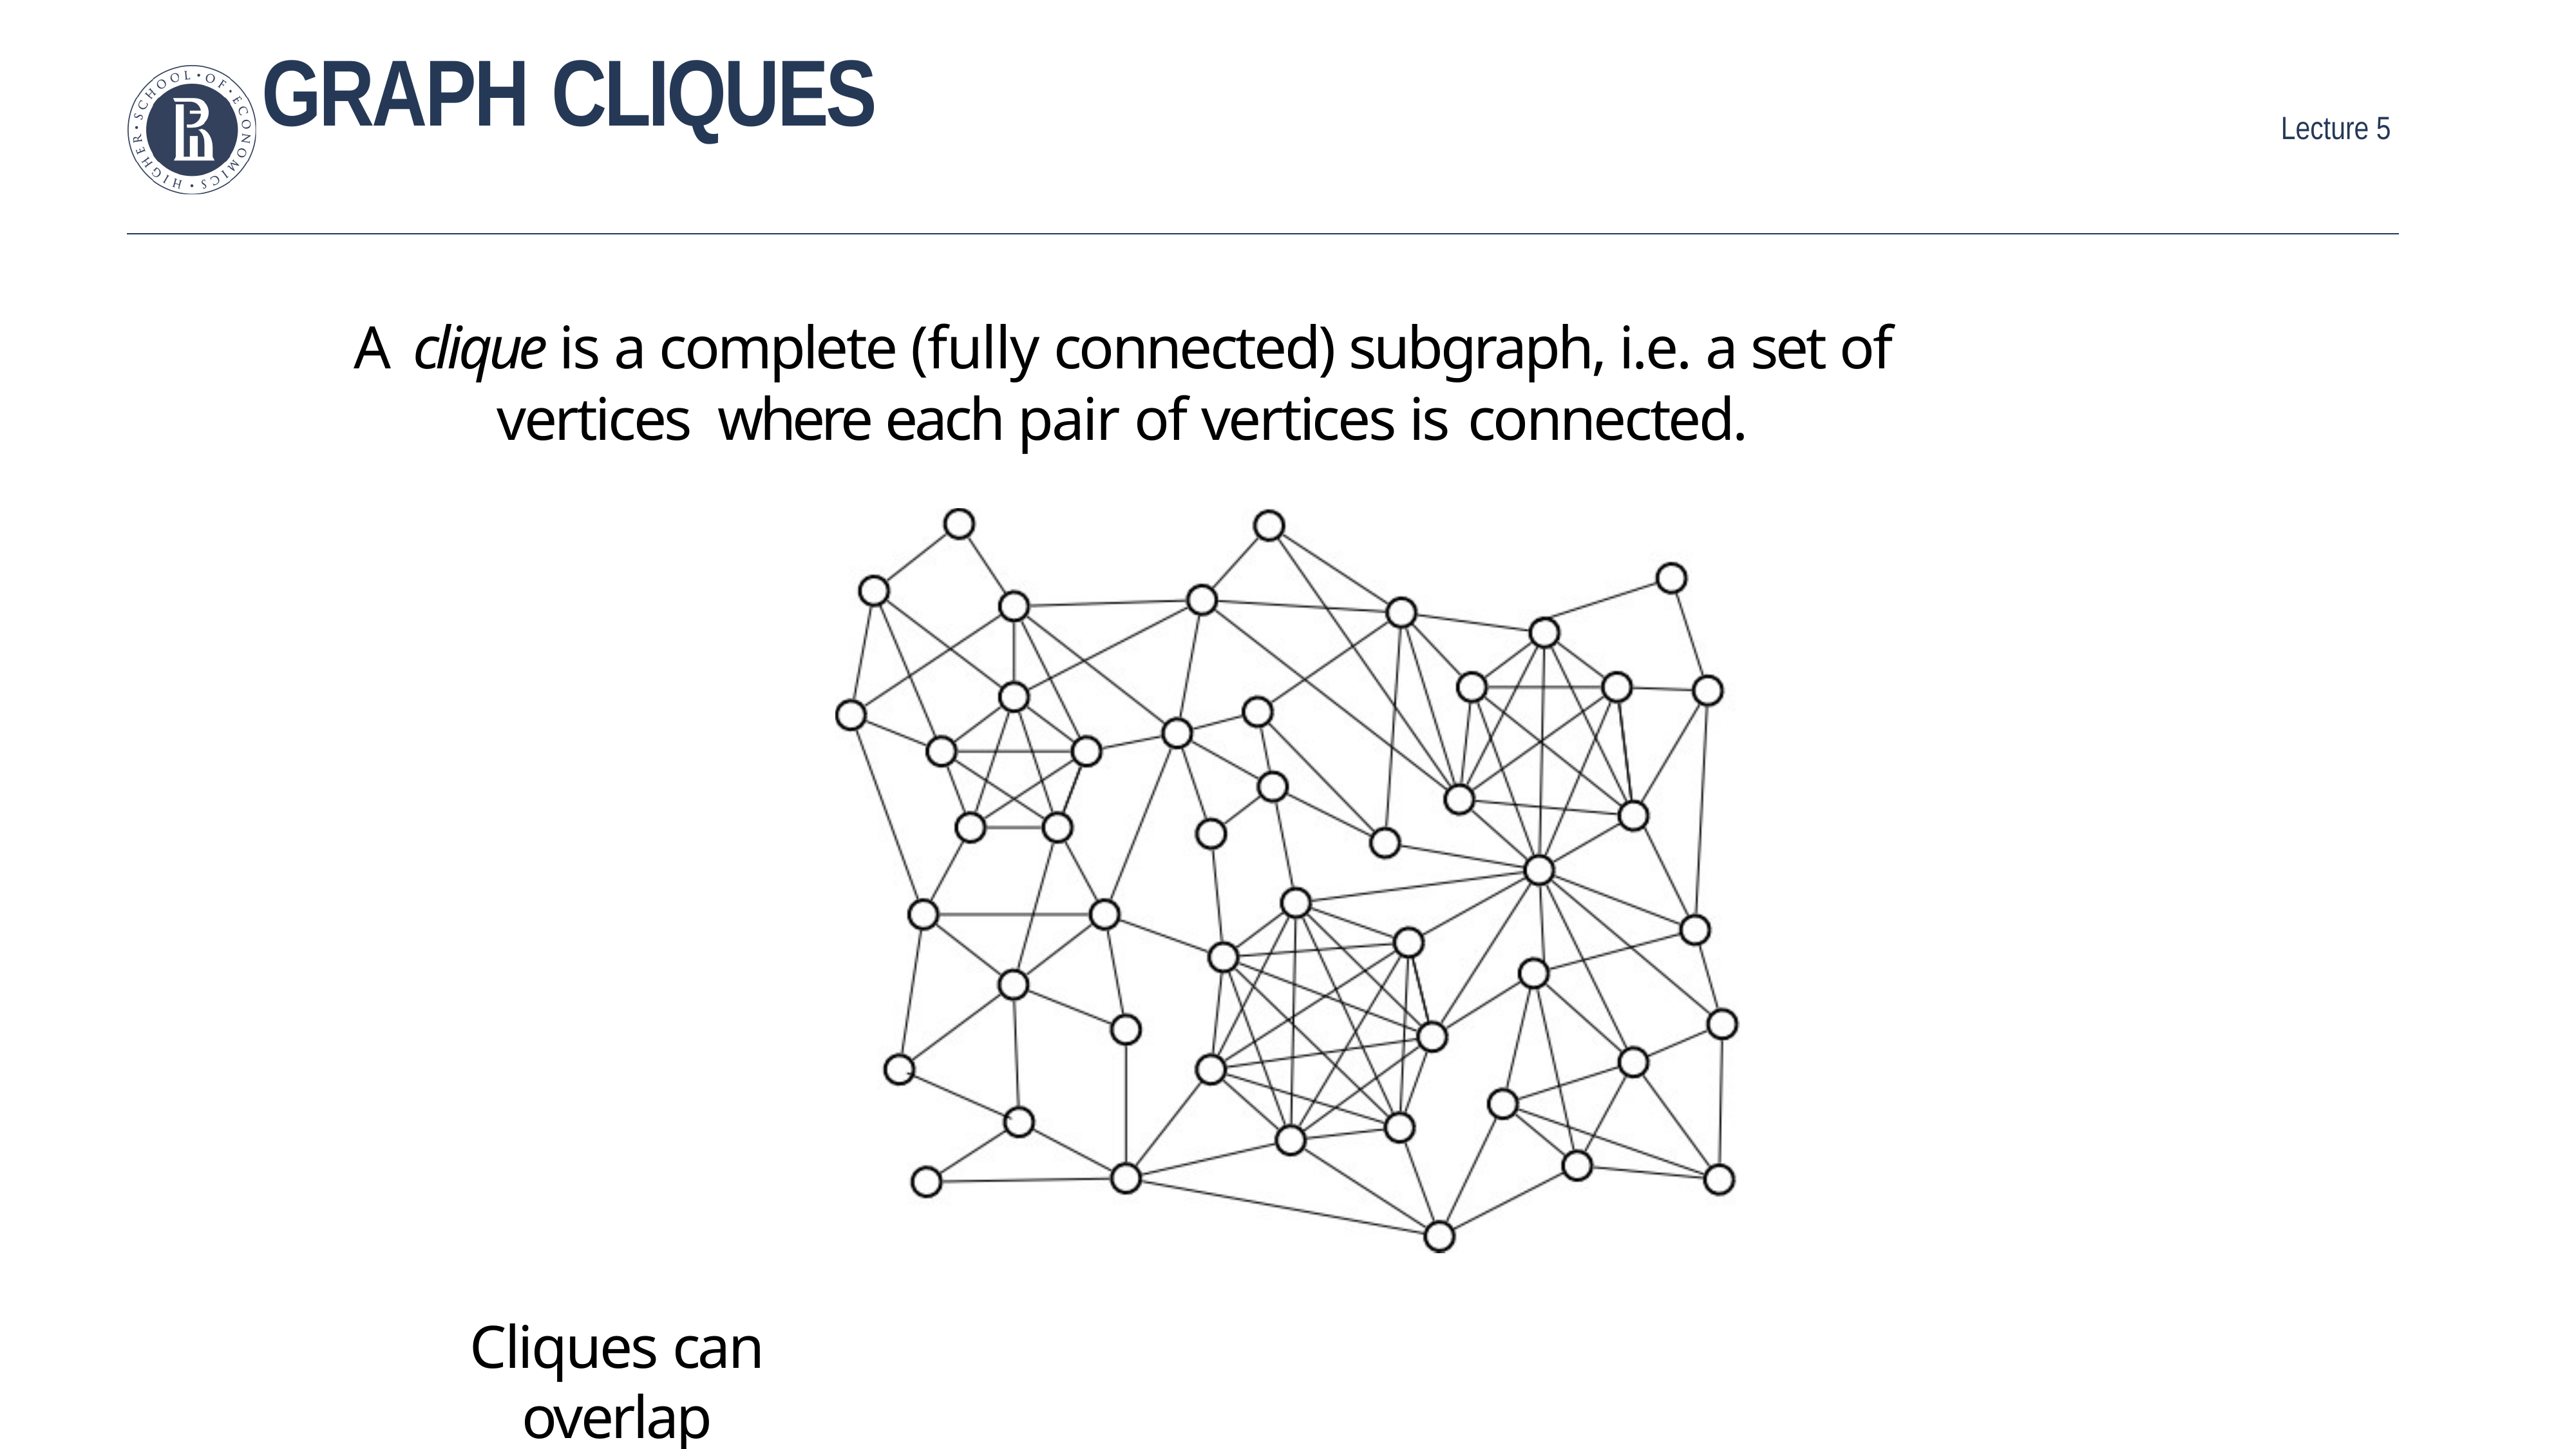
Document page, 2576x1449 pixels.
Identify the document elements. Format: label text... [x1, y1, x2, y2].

text_box A clique is a complete (fully connected) subgraph, i.e. a set of vertices where each pair of vertices is connected. [256, 198, 1986, 452]
picture [128, 65, 256, 194]
text_box Cliques can overlap [375, 1305, 854, 1449]
title Graph cliques [256, 0, 1906, 198]
text_box [835, 508, 1740, 1253]
